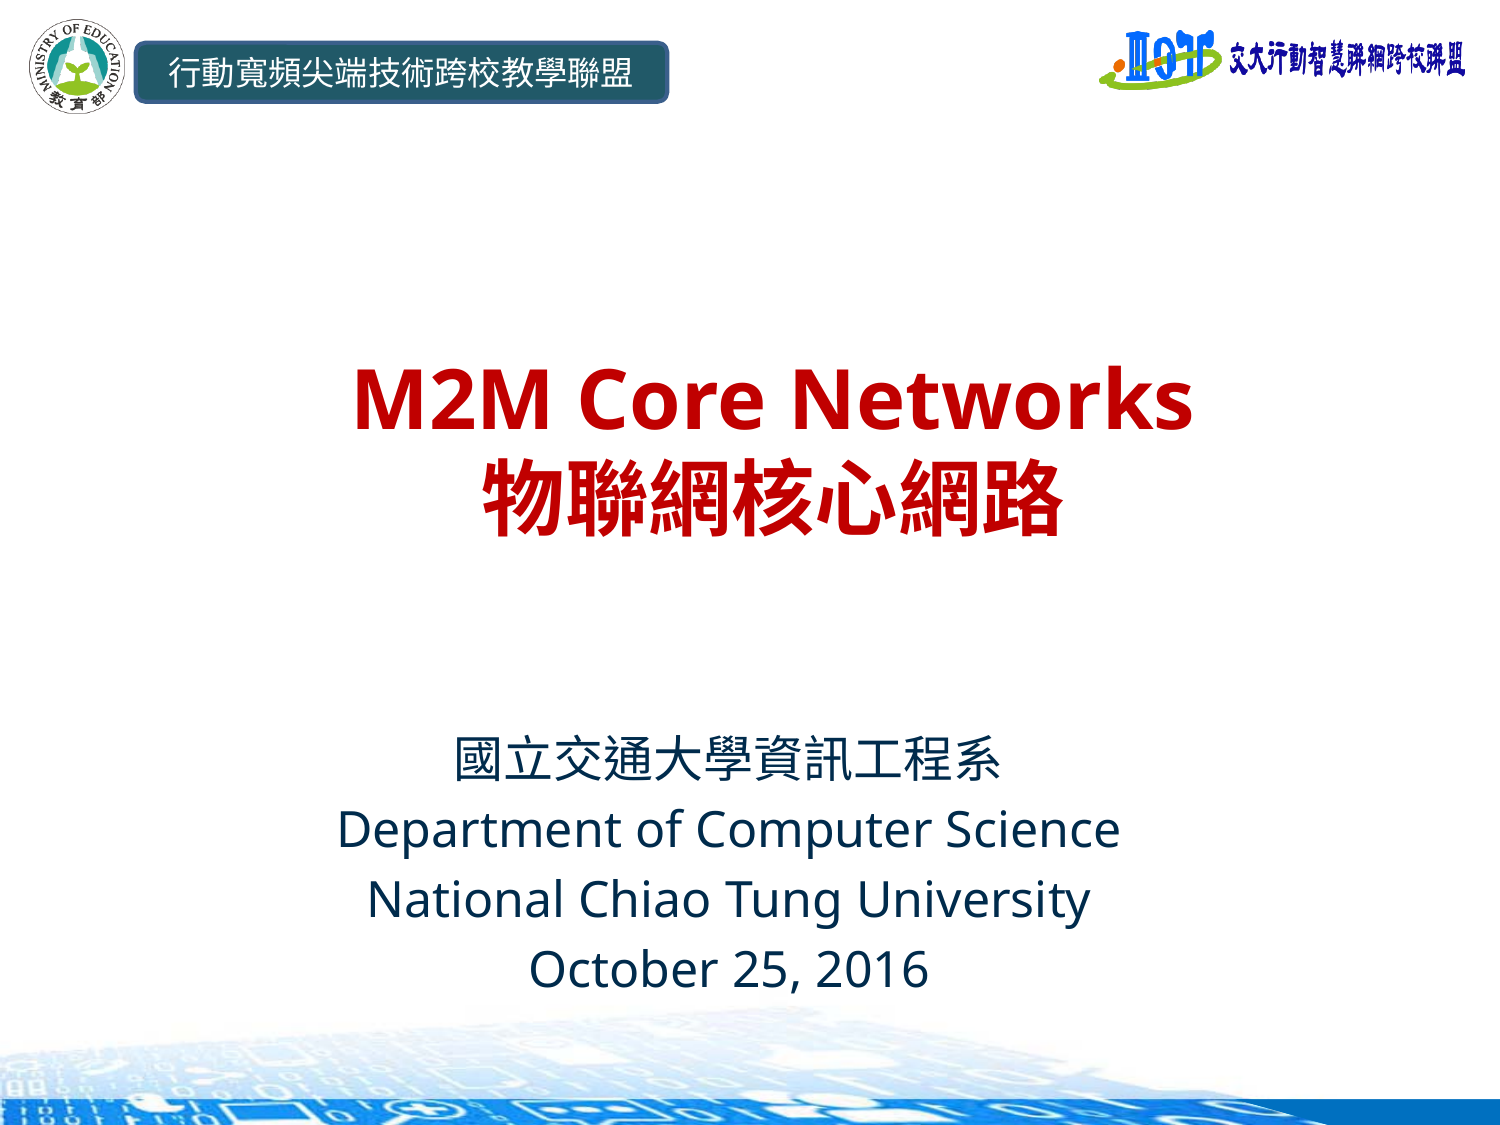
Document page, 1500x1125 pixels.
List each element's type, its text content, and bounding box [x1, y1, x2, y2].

picture [0, 987, 1377, 1125]
subtitle 國立交通大學資訊工程系 Department of Computer Science National Chiao Tung University October 25, 2016 [147, 719, 1311, 1012]
picture [1099, 30, 1465, 90]
title M2M Core Networks 物聯網核心網路 [135, 261, 1411, 632]
text_box [1233, 1097, 1500, 1125]
text_box 行動寬頻尖端技術跨校教學聯盟 [133, 40, 670, 104]
picture [29, 19, 125, 114]
